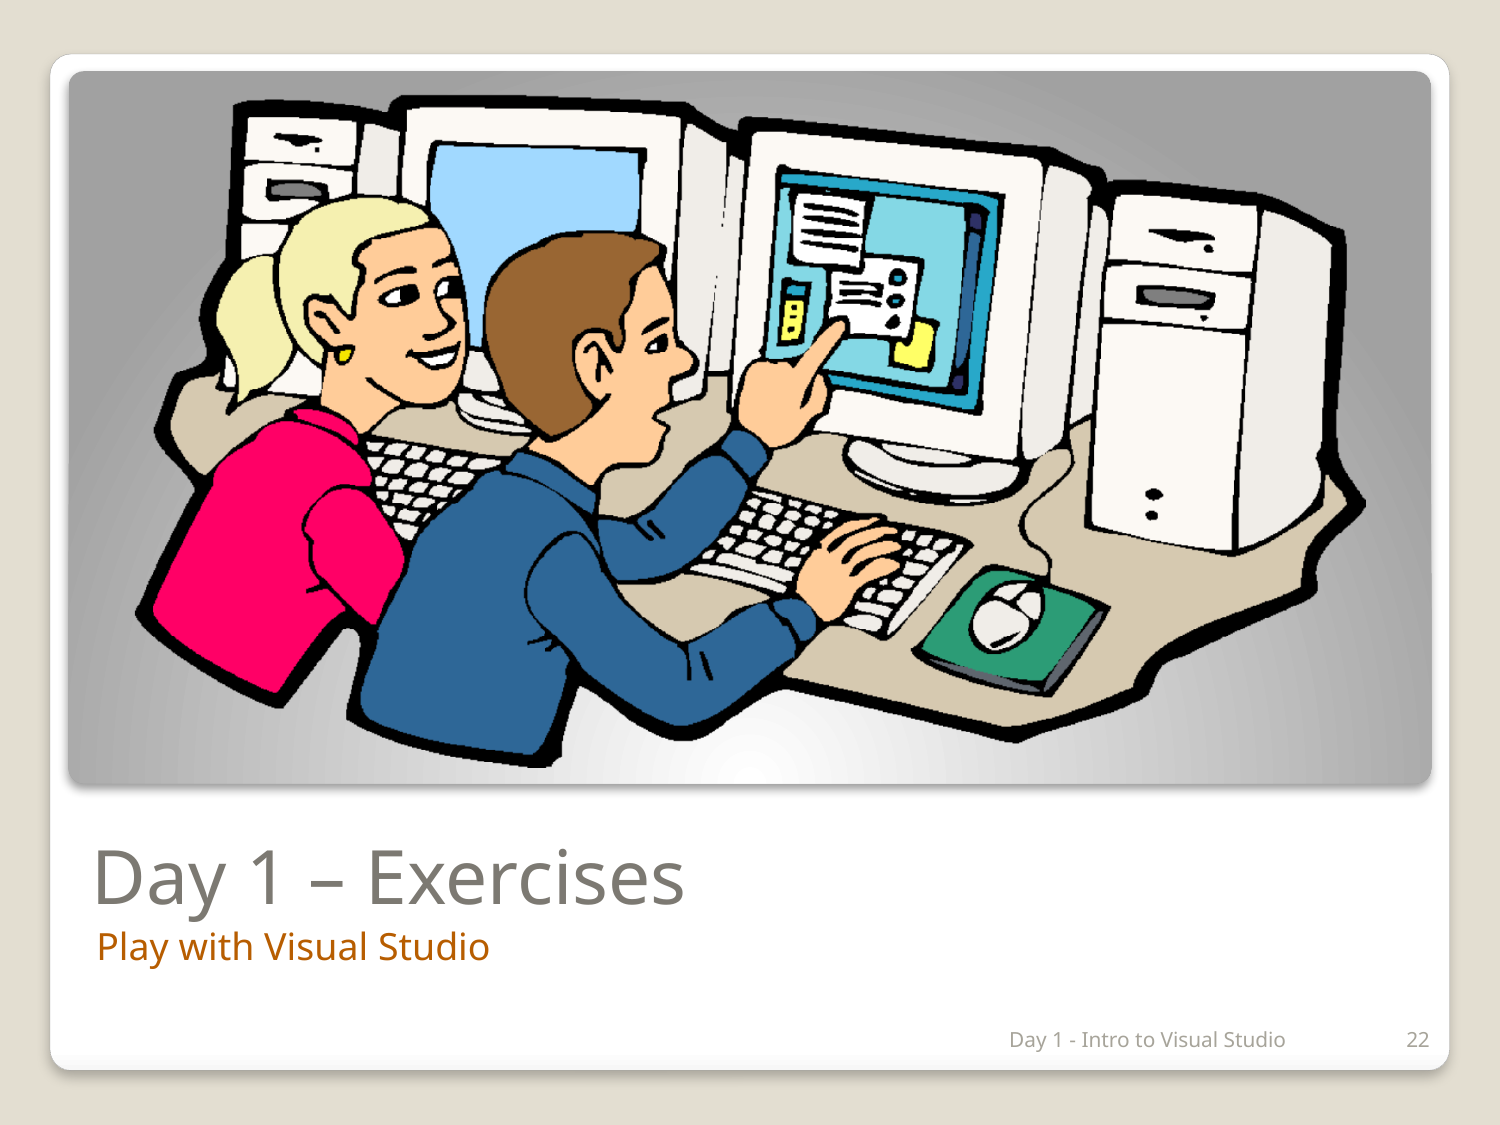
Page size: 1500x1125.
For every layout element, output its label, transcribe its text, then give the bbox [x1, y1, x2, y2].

footer Day 1 - Intro to Visual Studio [994, 1002, 1370, 1063]
picture [134, 93, 1366, 769]
list Play with Visual Studio [76, 922, 1420, 992]
title Day 1 – Exercises [76, 808, 1420, 920]
slide_number 22 [1370, 1002, 1445, 1063]
